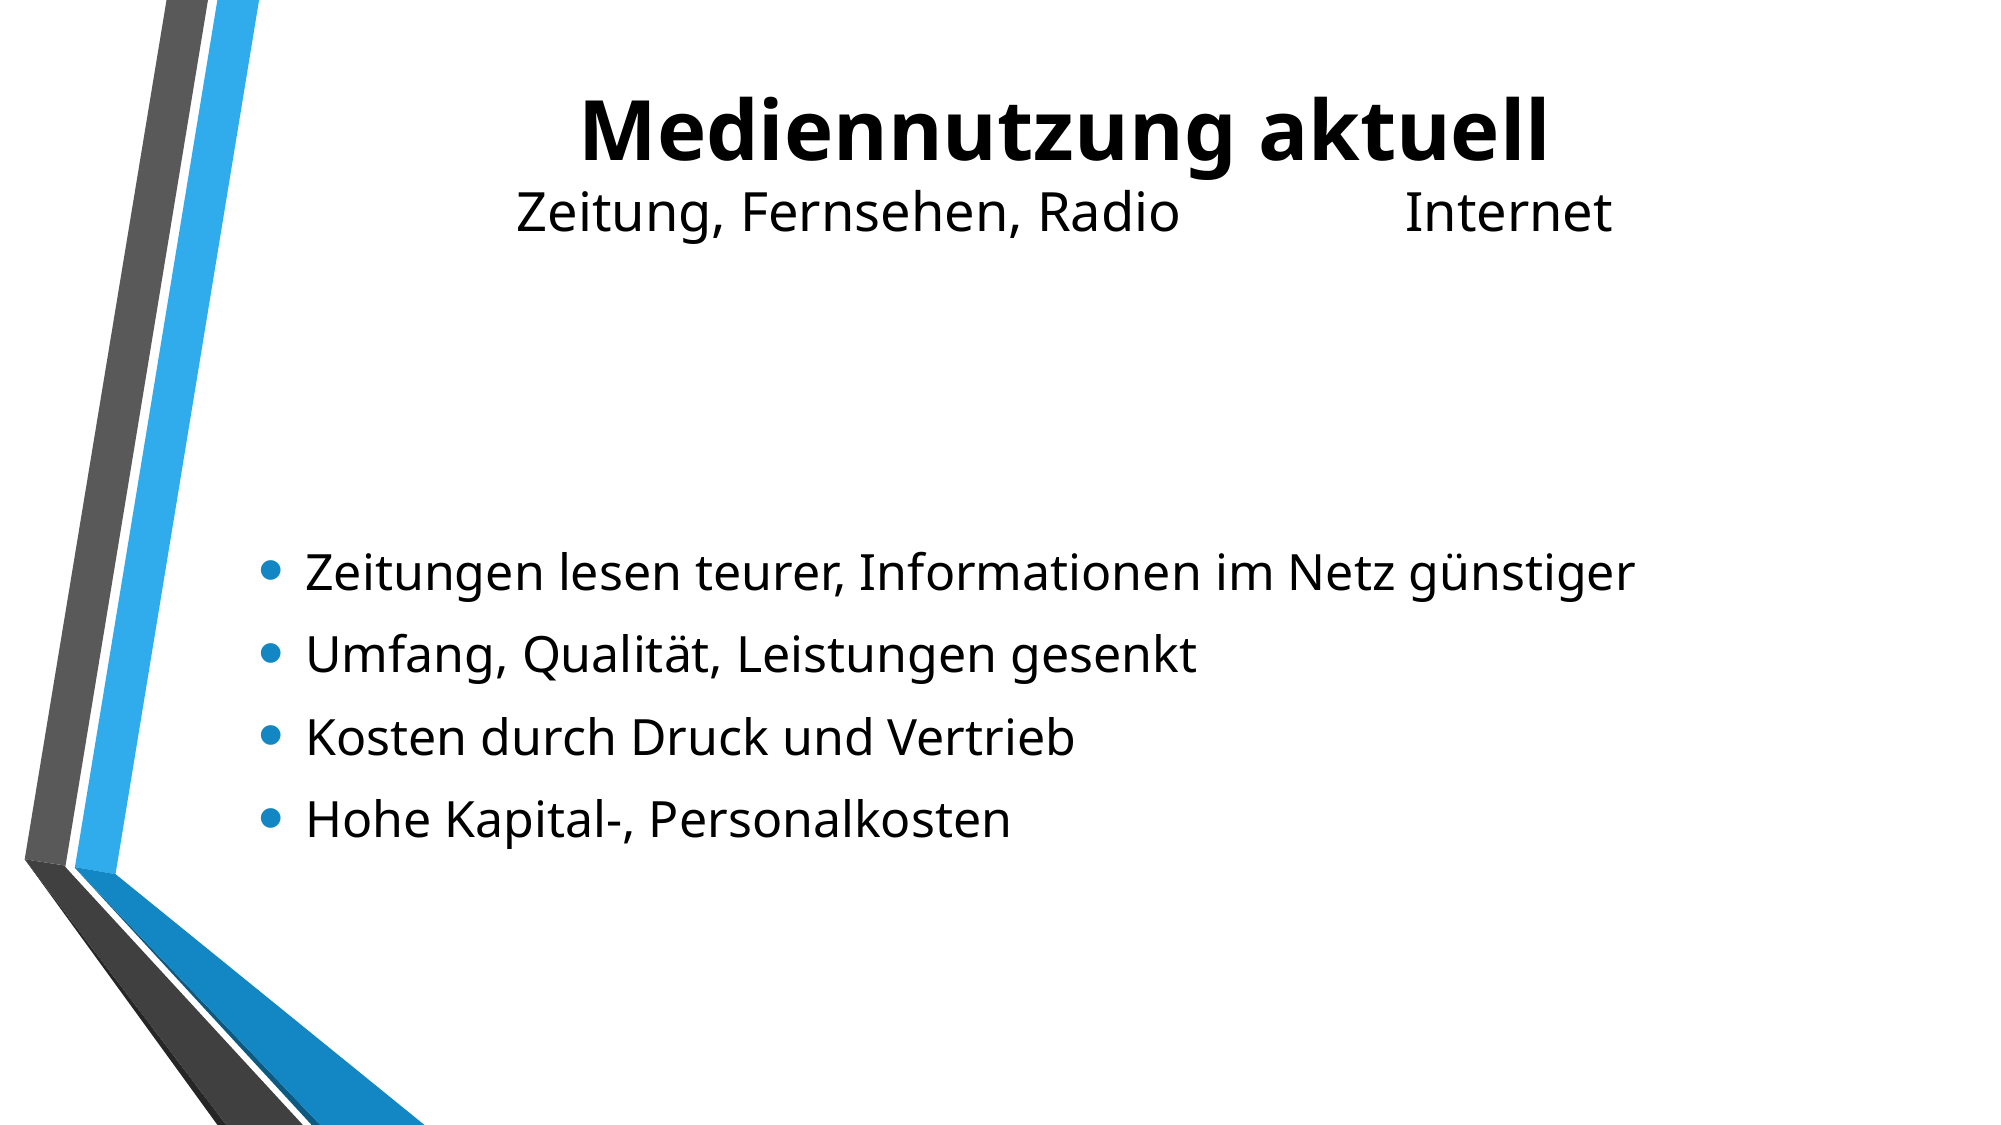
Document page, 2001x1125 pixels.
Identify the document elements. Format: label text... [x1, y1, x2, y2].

list Zeitungen lesen teurer, Informationen im Netz günstiger Umfang, Qualität, Leistungen gesenkt Kosten durch Druck und Vertrieb Hohe Kapital-, Personalkosten [243, 437, 1887, 950]
title Mediennutzung aktuell Zeitung, Fernsehen, Radio Internet [243, 16, 1887, 304]
